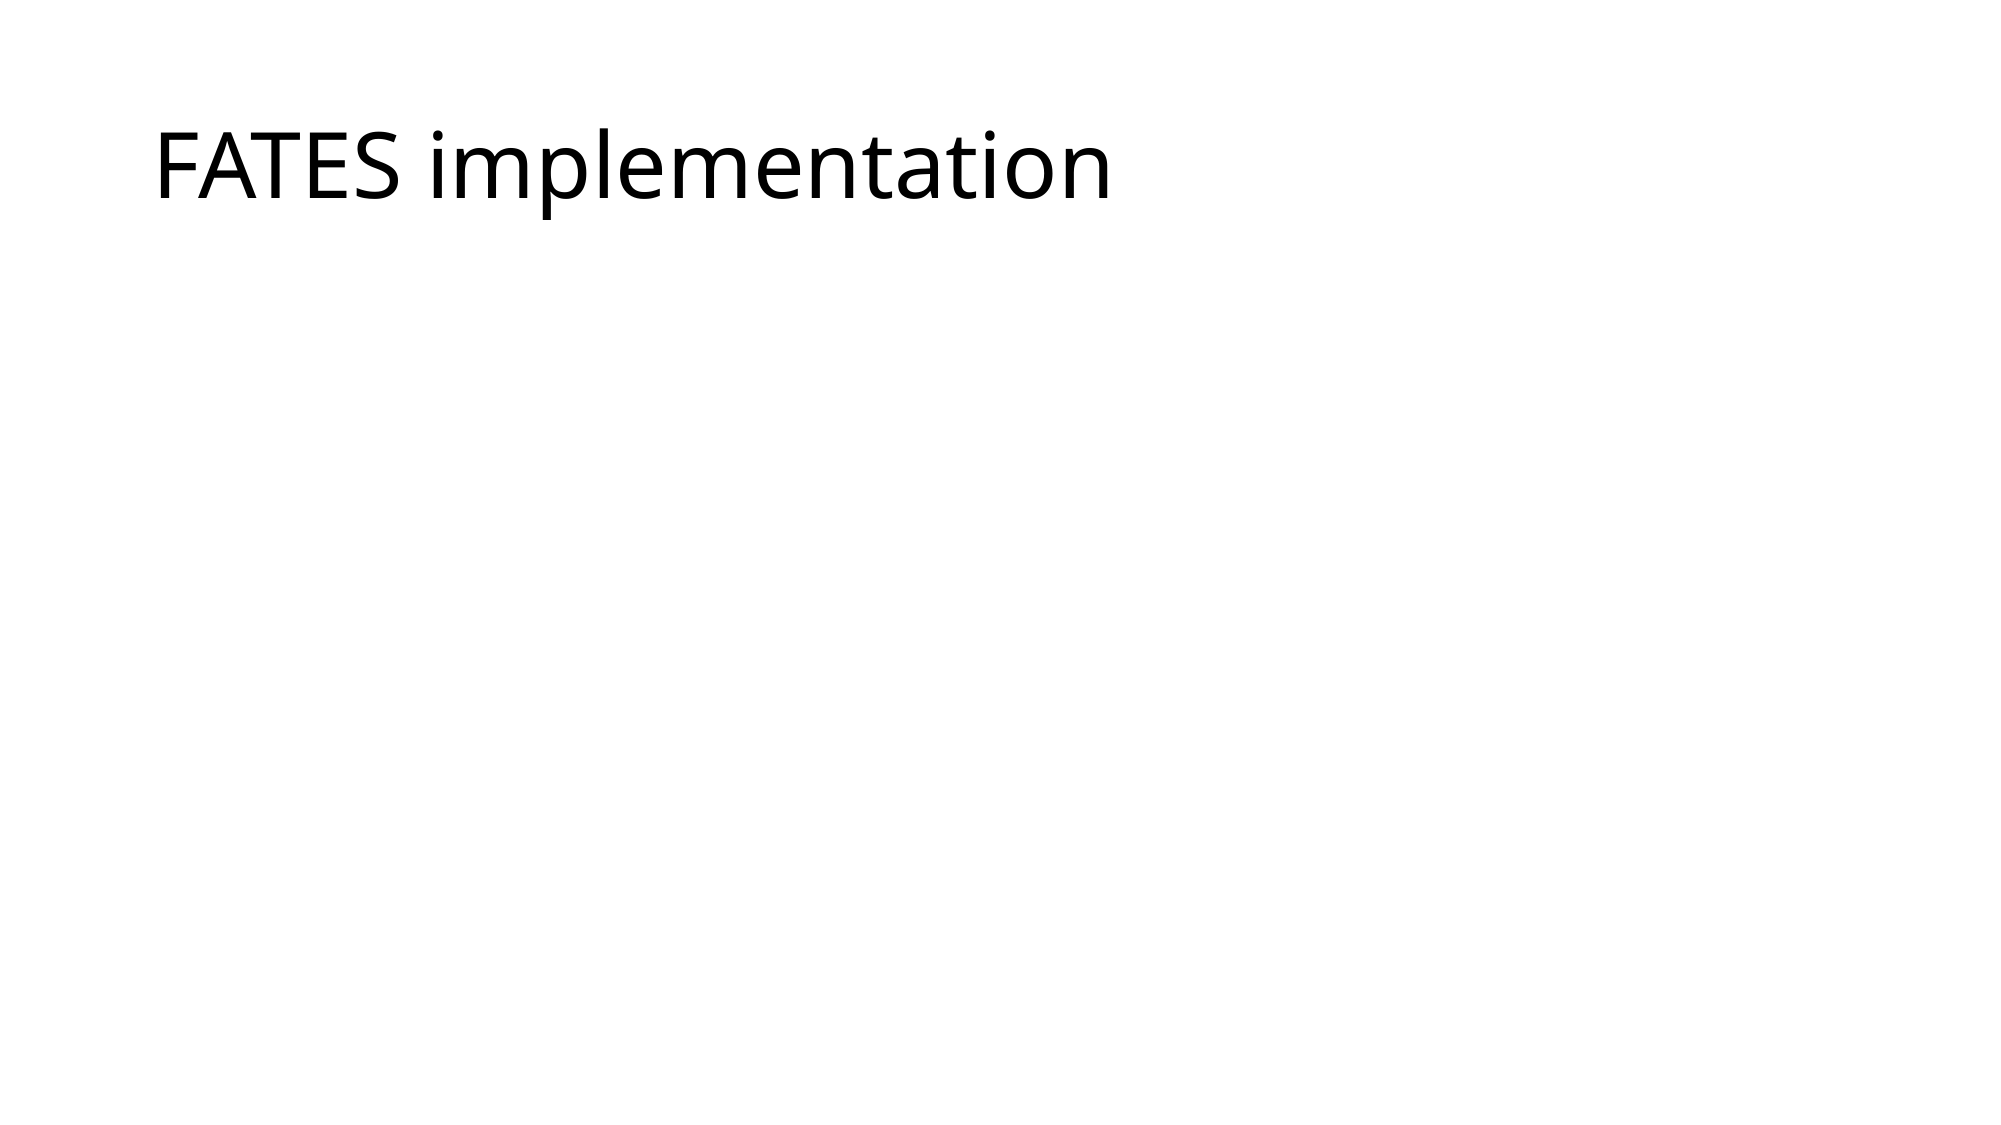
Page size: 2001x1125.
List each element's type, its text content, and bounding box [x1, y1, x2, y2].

title FATES implementation [137, 59, 1863, 278]
